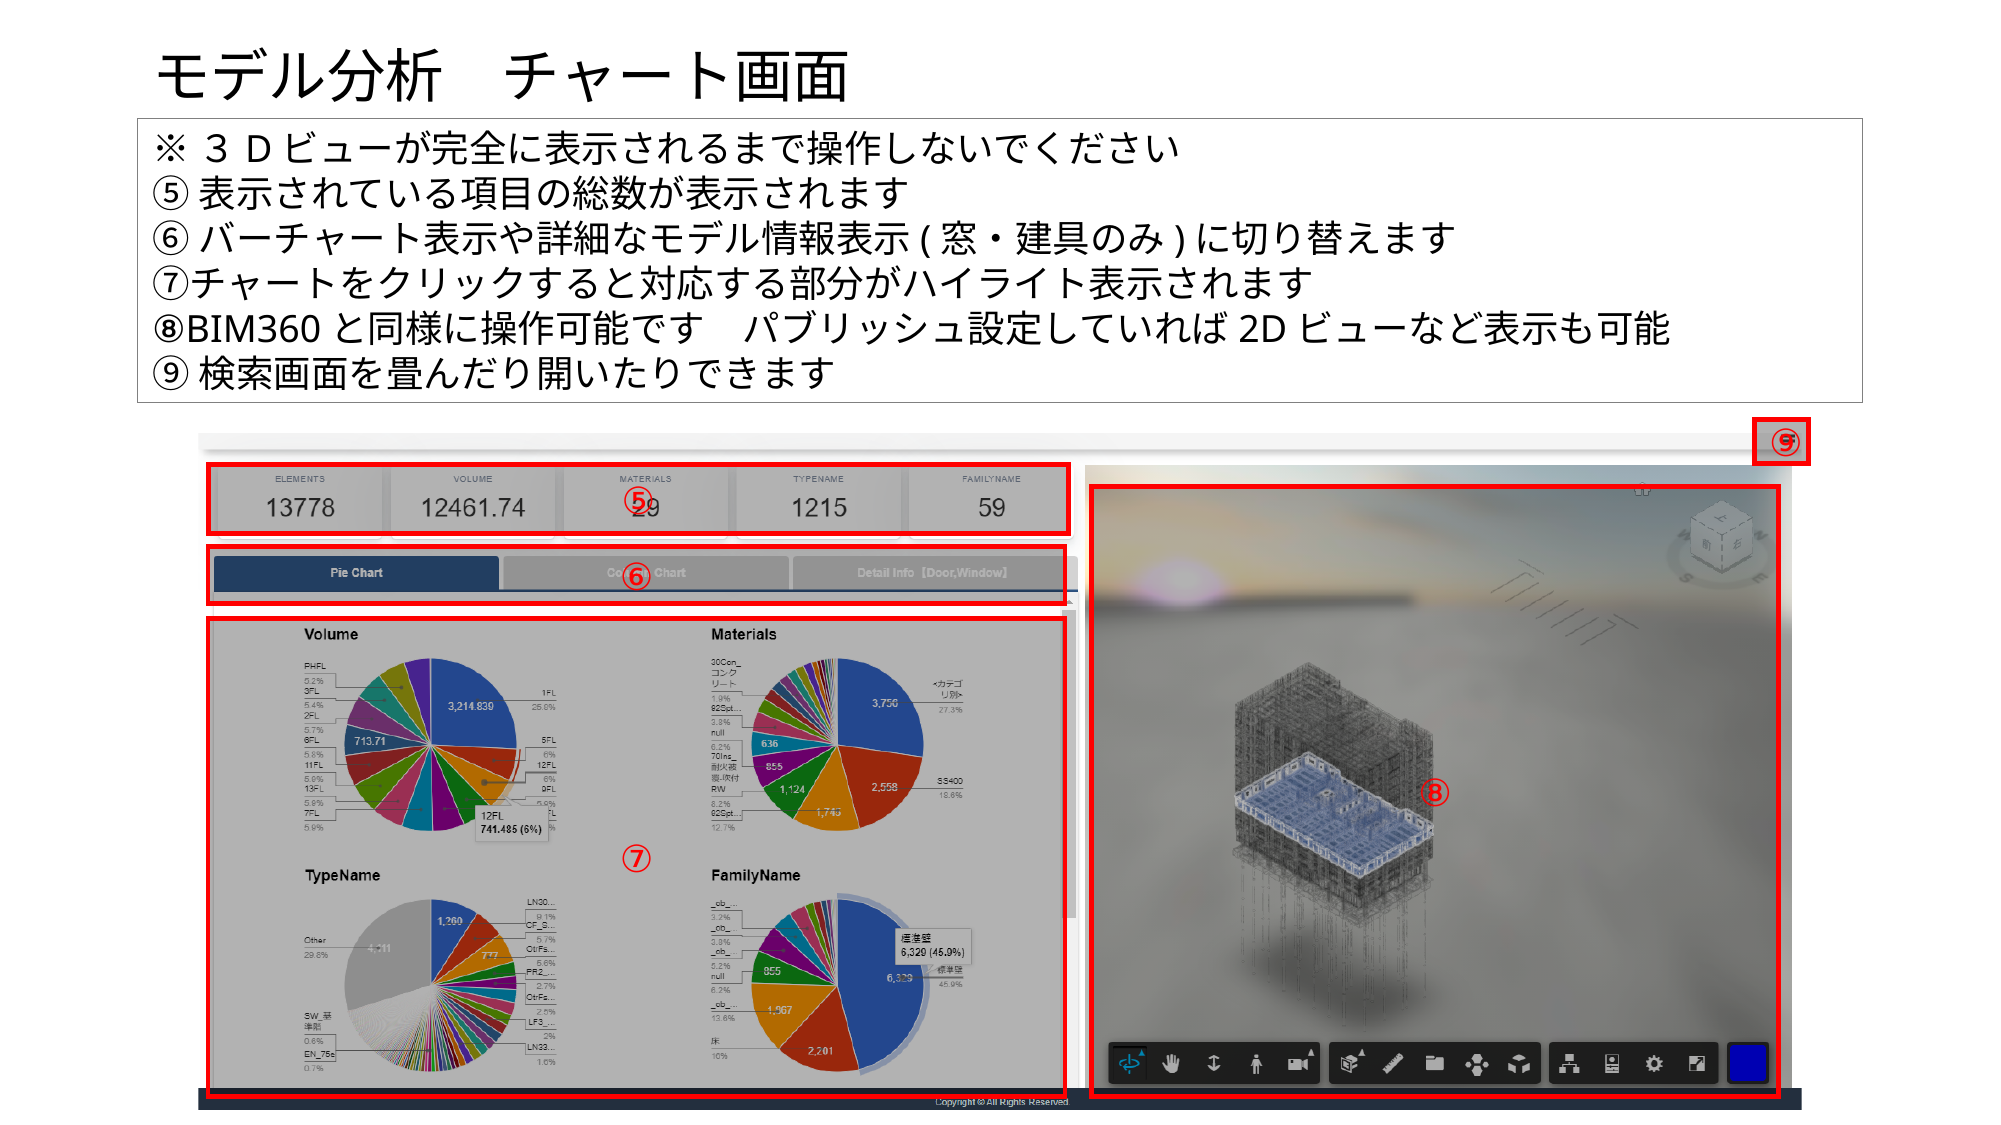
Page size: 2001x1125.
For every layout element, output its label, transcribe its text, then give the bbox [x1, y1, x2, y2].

text_box ※３Dビューが完全に表示されるまで操作しないでください ⑤表示されている項目の総数が表示されます ⑥バーチャート表示や詳細なモデル情報表示(窓・建具のみ)に切り替えます ⑦チャートをクリックすると対応する部分がハイライト表示されます ⑧BIM360と同様に操作可能です パブリッシュ設定していれば2Dビューなど表示も可能 ⑨検索画面を畳んだり開いたりできます [137, 118, 1863, 403]
picture [198, 433, 1802, 1110]
text_box ⑨ [1753, 418, 1809, 464]
title モデル分析 チャート画面 [137, 35, 1863, 118]
